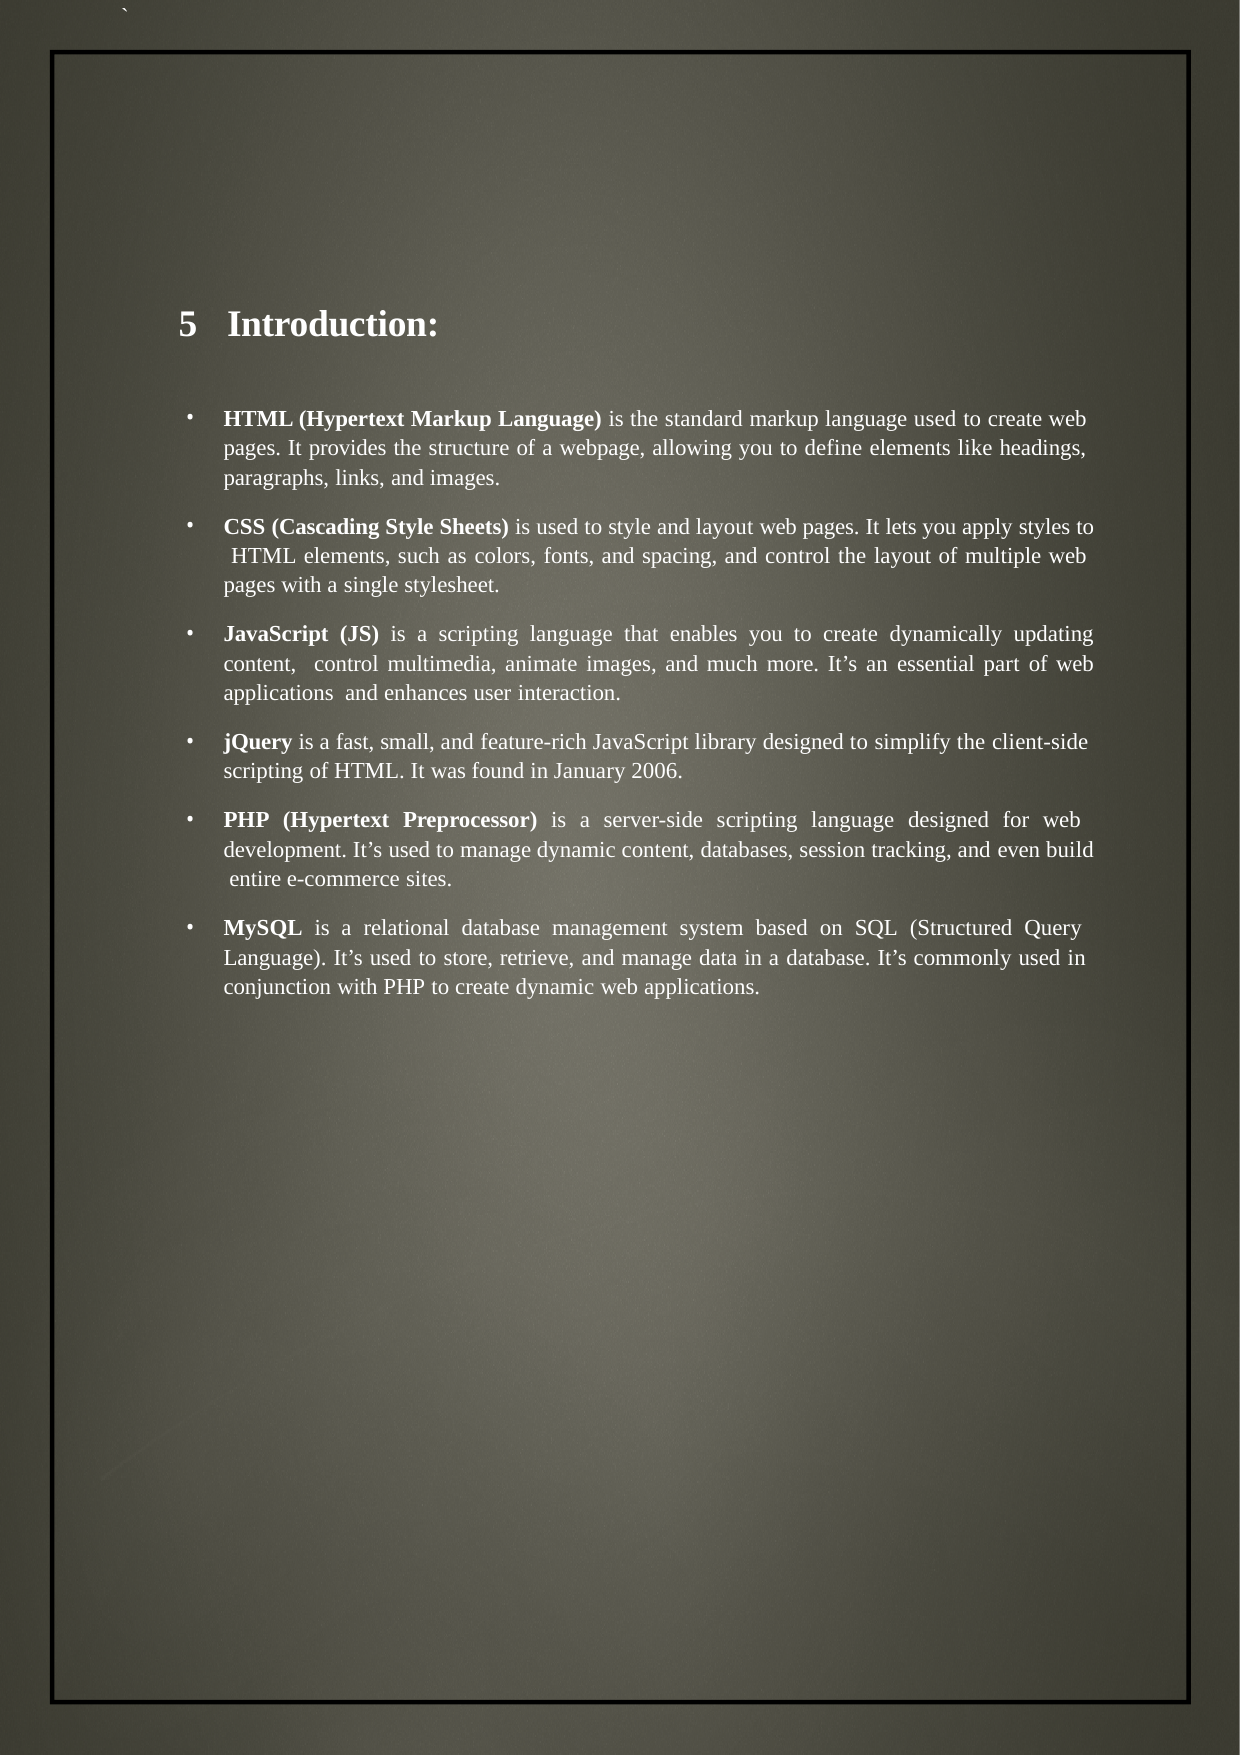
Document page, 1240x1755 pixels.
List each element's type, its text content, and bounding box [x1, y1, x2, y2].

text_box ` [118, 0, 131, 30]
text_box [49, 49, 1191, 1705]
text_box 5 Introduction: HTML (Hypertext Markup Language) is the standard markup language used to create web pages. It provides the structure of a webpage, allowing you to define elements like headings, paragraphs, links, and images. CSS (Cascading Style Sheets) is used to style and layout web pages. It lets you apply styles to HTML elements, such as colors, fonts, and spacing, and control the layout of multiple web pages with a single stylesheet. JavaScript (JS) is a scripting language that enables you to create dynamically updating content, control multimedia, animate images, and much more. It’s an essential part of web applications and enhances user interaction. jQuery is a fast, small, and feature-rich JavaScript library designed to simplify the client-side scripting of HTML. It was found in January 2006. PHP (Hypertext Preprocessor) is a server-side scripting language designed for web development. It’s used to manage dynamic content, databases, session tracking, and even build entire e-commerce sites. MySQL is a relational database management system based on SQL (Structured Query Language). It’s used to store, retrieve, and manage data in a database. It’s commonly used in conjunction with PHP to create dynamic web applications. [176, 296, 1096, 1000]
